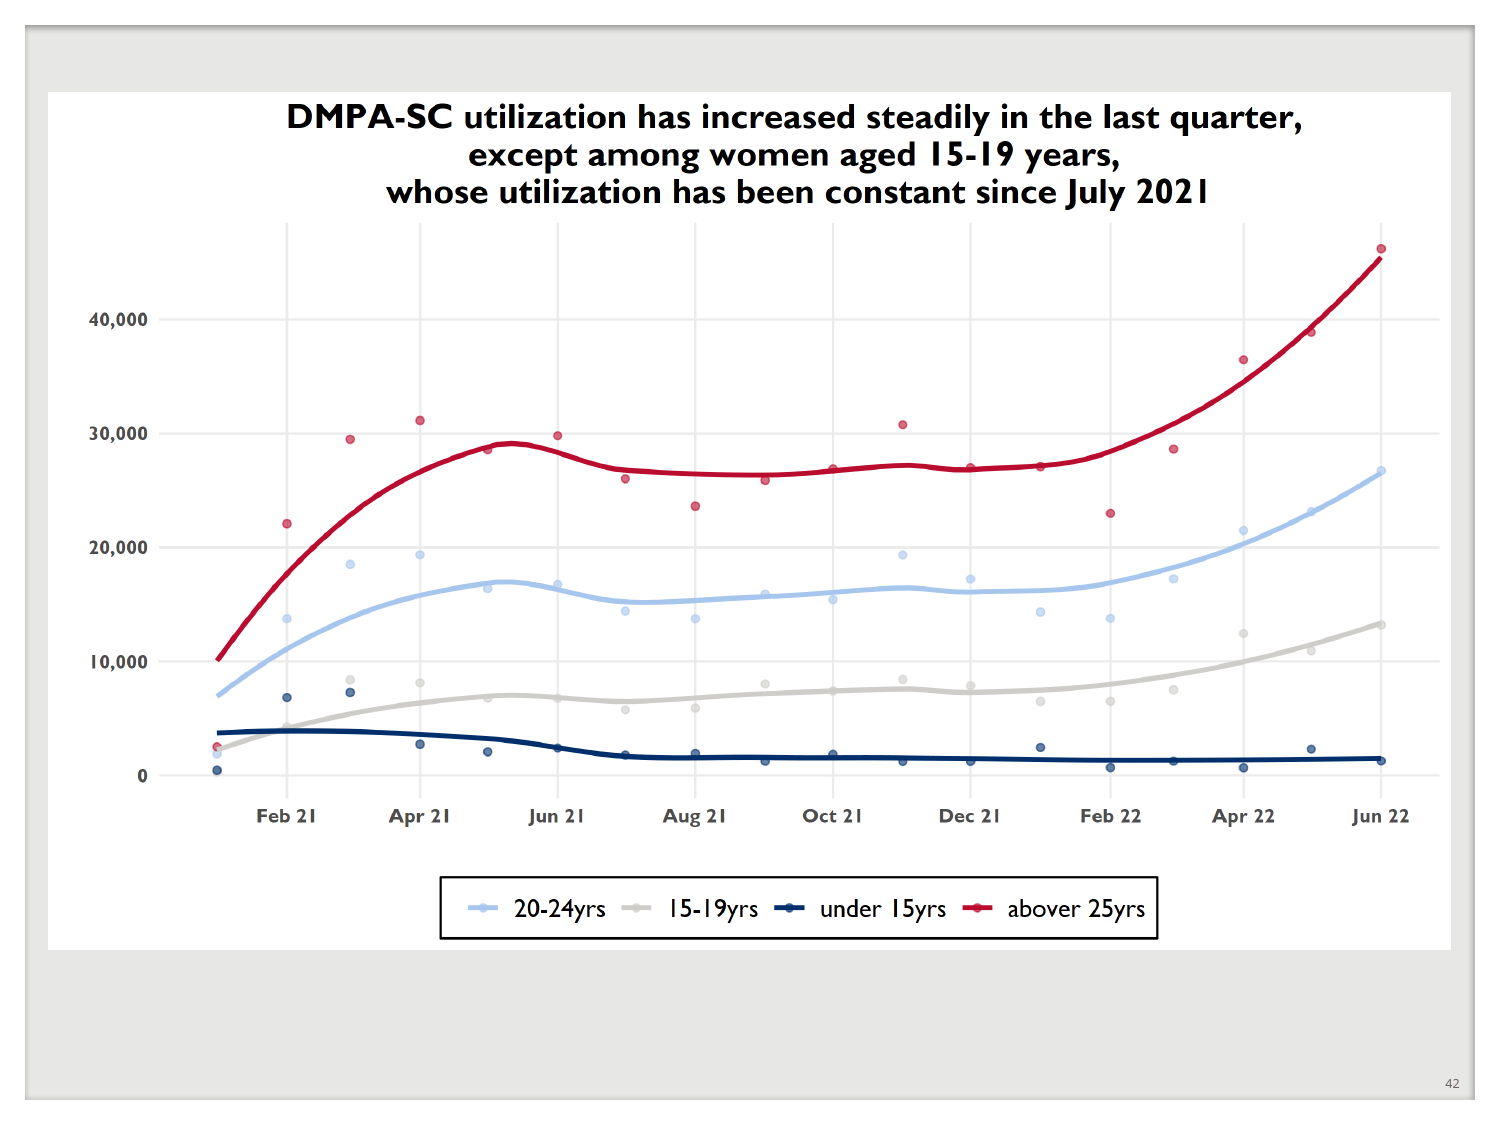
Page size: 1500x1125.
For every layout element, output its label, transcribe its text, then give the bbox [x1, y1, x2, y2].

picture [47, 91, 1451, 950]
slide_number 42 [1125, 1069, 1475, 1100]
